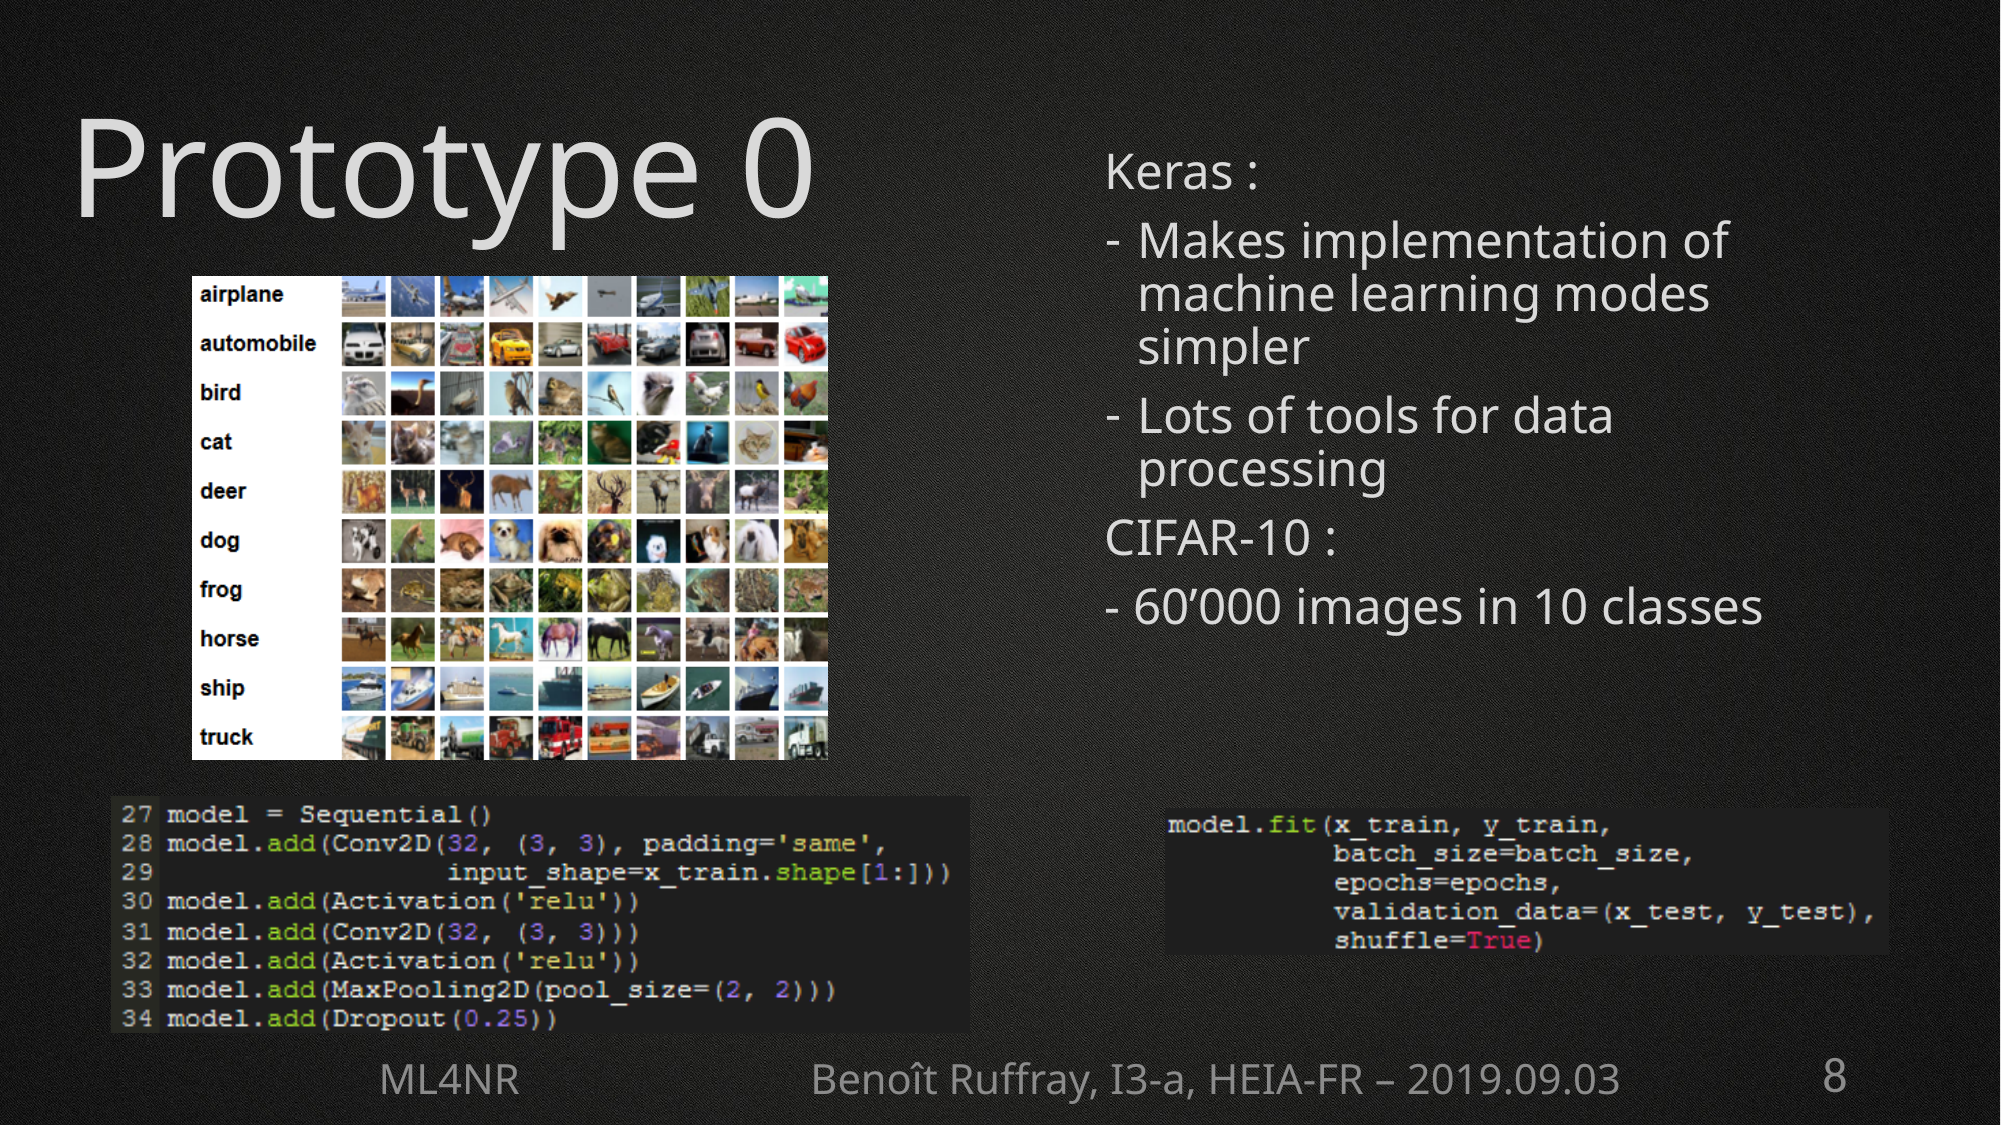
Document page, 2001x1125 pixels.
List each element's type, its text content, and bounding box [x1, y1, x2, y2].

title Prototype 0 [53, 61, 1979, 285]
footer ML4NR Benoît Ruffray, I3-a, HEIA-FR – 2019.09.03 [0, 1030, 2000, 1125]
list Keras : Makes implementation of machine learning modes simpler Lots of tools for data processing CIFAR-10 : - 60’000 images in 10 classes [1089, 139, 1889, 646]
picture [0, 0, 2001, 1125]
